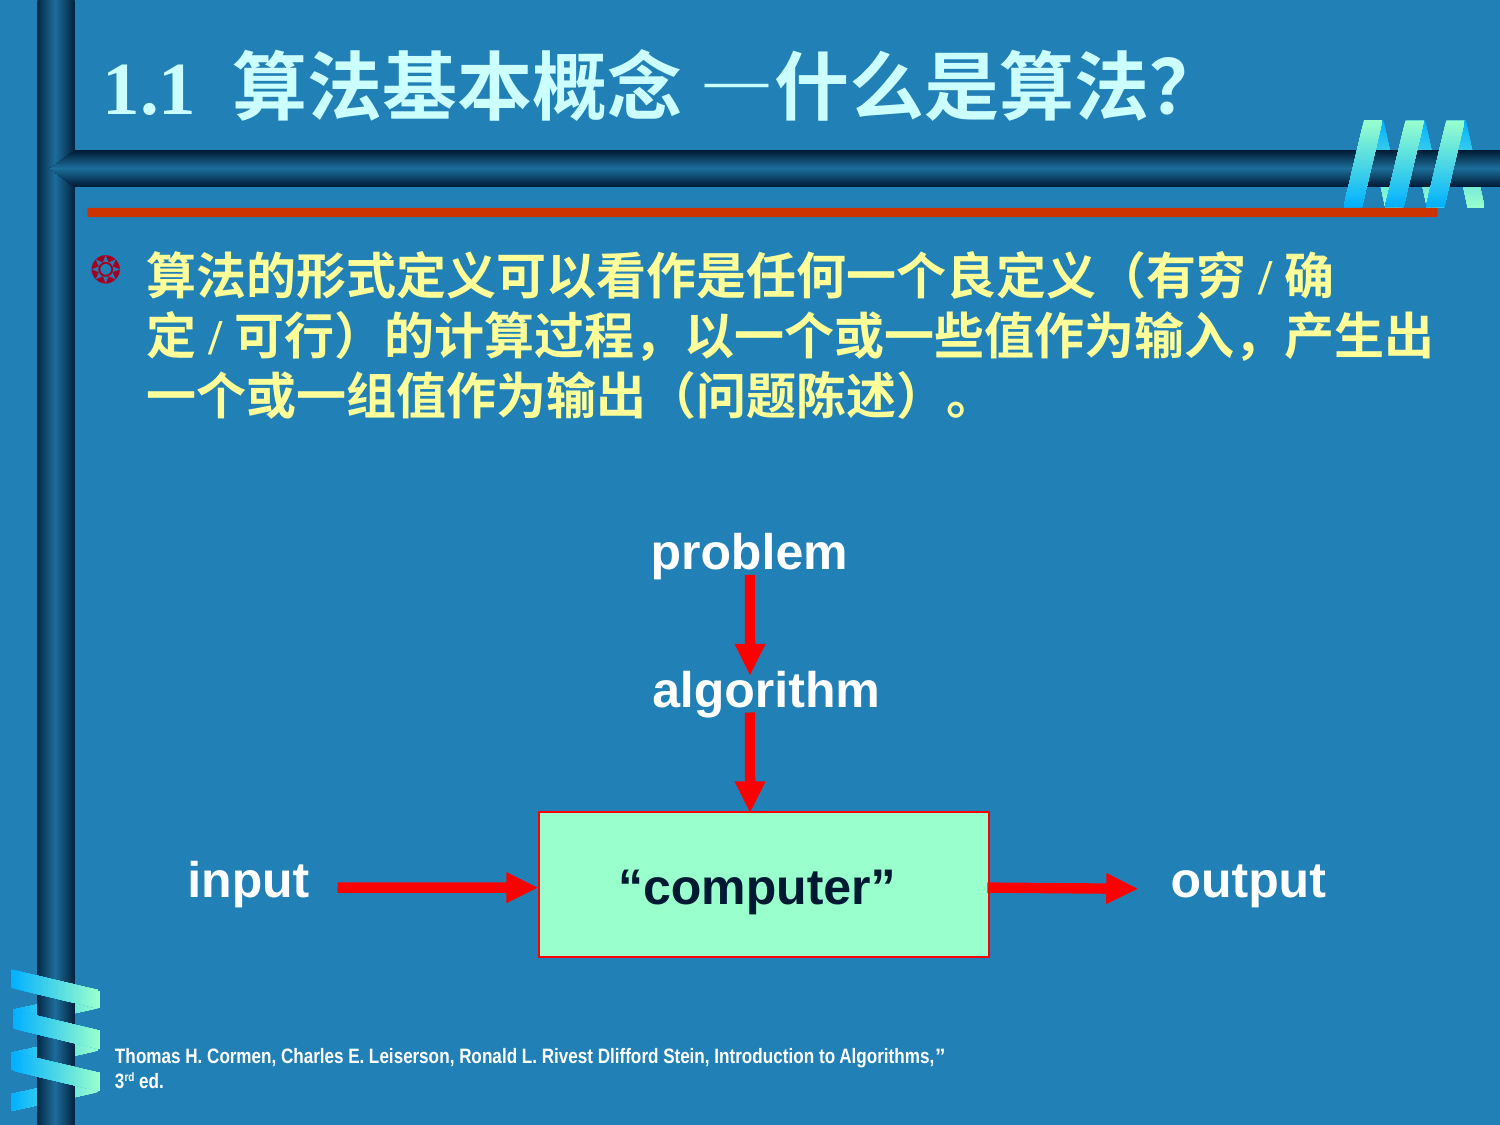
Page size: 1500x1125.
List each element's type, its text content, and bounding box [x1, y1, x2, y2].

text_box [149, 512, 1347, 958]
list 算法的形式定义可以看作是任何一个良定义（有穷/确定/可行）的计算过程，以一个或一些值作为输入，产生出一个或一组值作为输出（问题陈述）。 [75, 237, 1463, 1088]
title 1.1 算法基本概念 —什么是算法？ [87, 0, 1363, 138]
